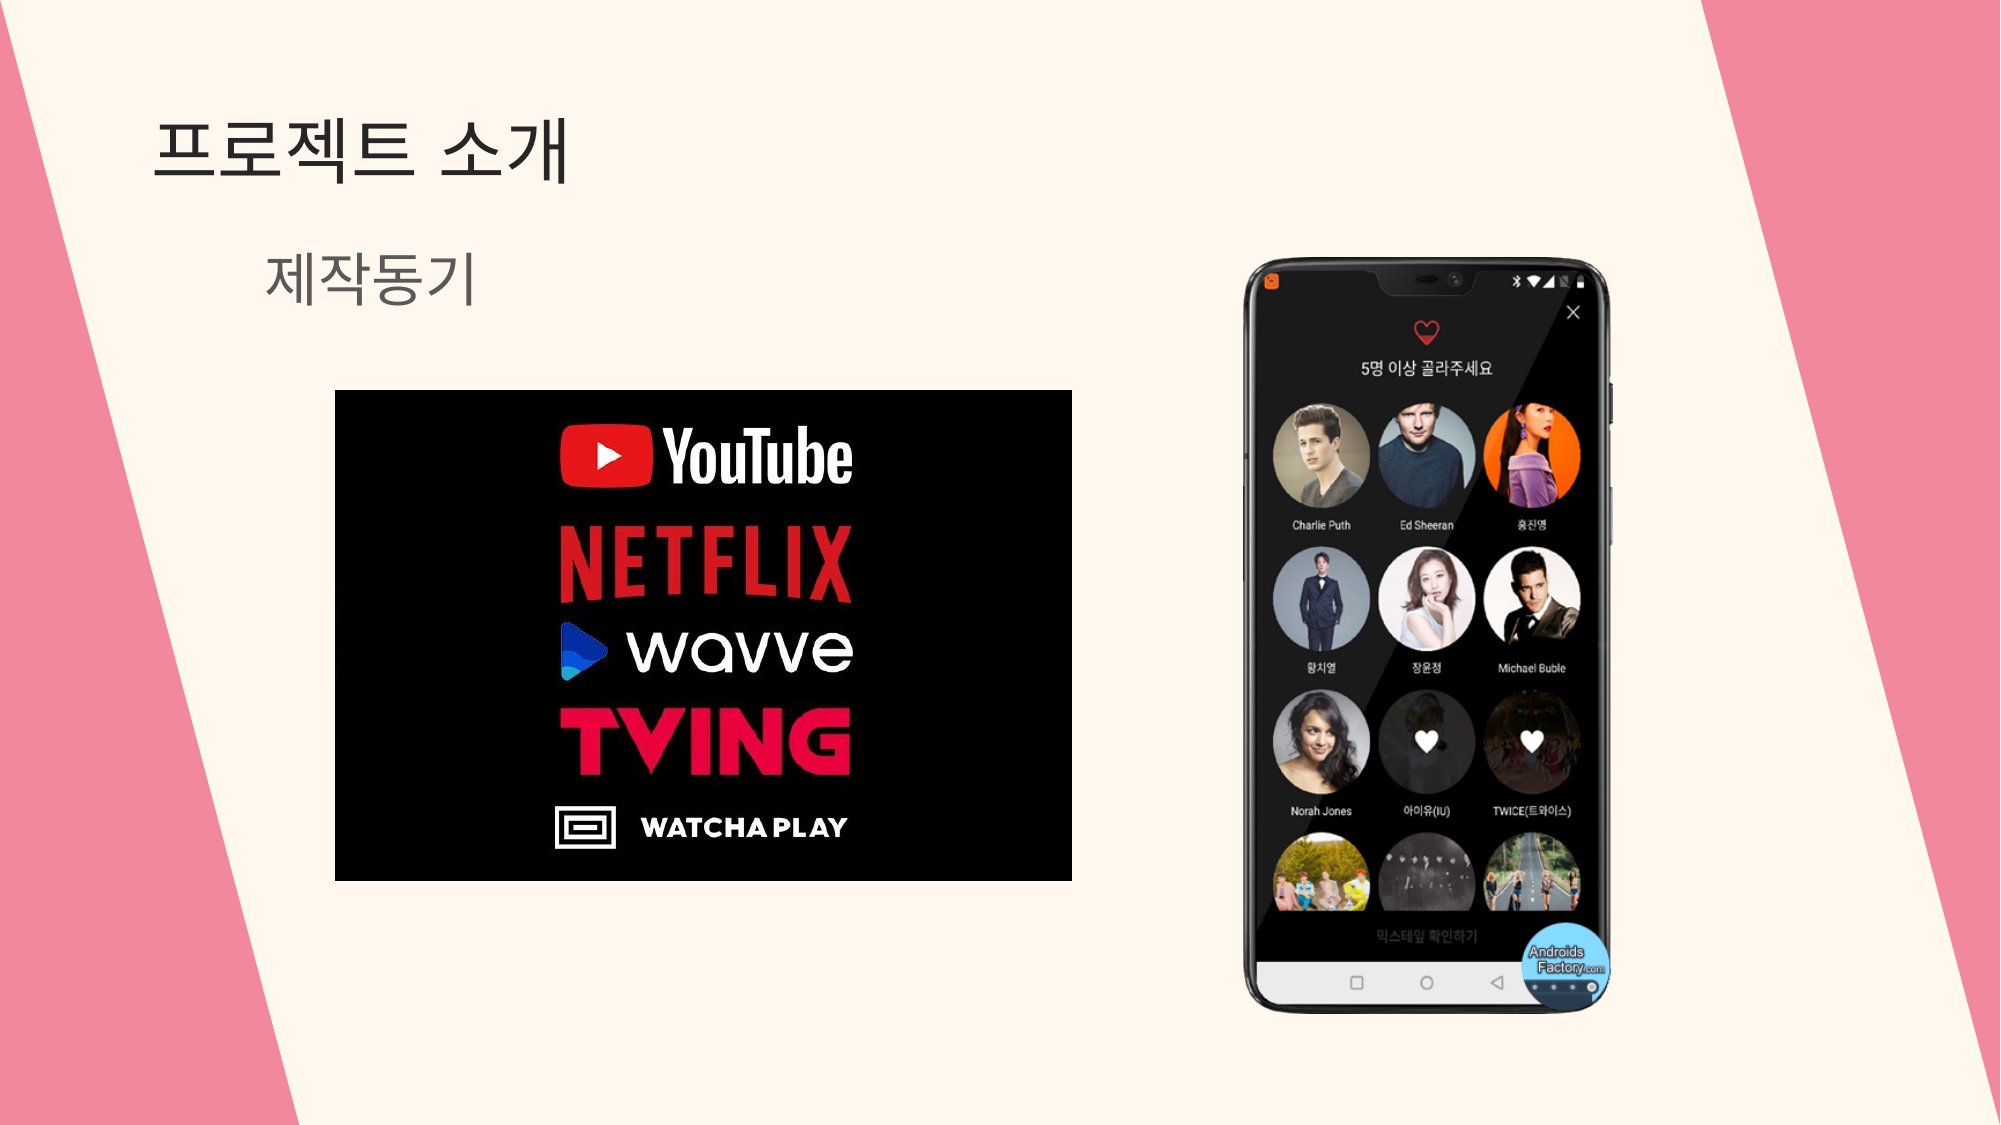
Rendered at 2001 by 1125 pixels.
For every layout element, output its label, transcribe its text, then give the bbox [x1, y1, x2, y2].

subtitle 제작동기 [249, 244, 1750, 1083]
text_box [1699, 0, 2000, 1125]
title 프로젝트 소개 [2, 1, 723, 202]
picture [335, 390, 1072, 881]
text_box [0, 0, 301, 1125]
picture [1243, 257, 1613, 1014]
